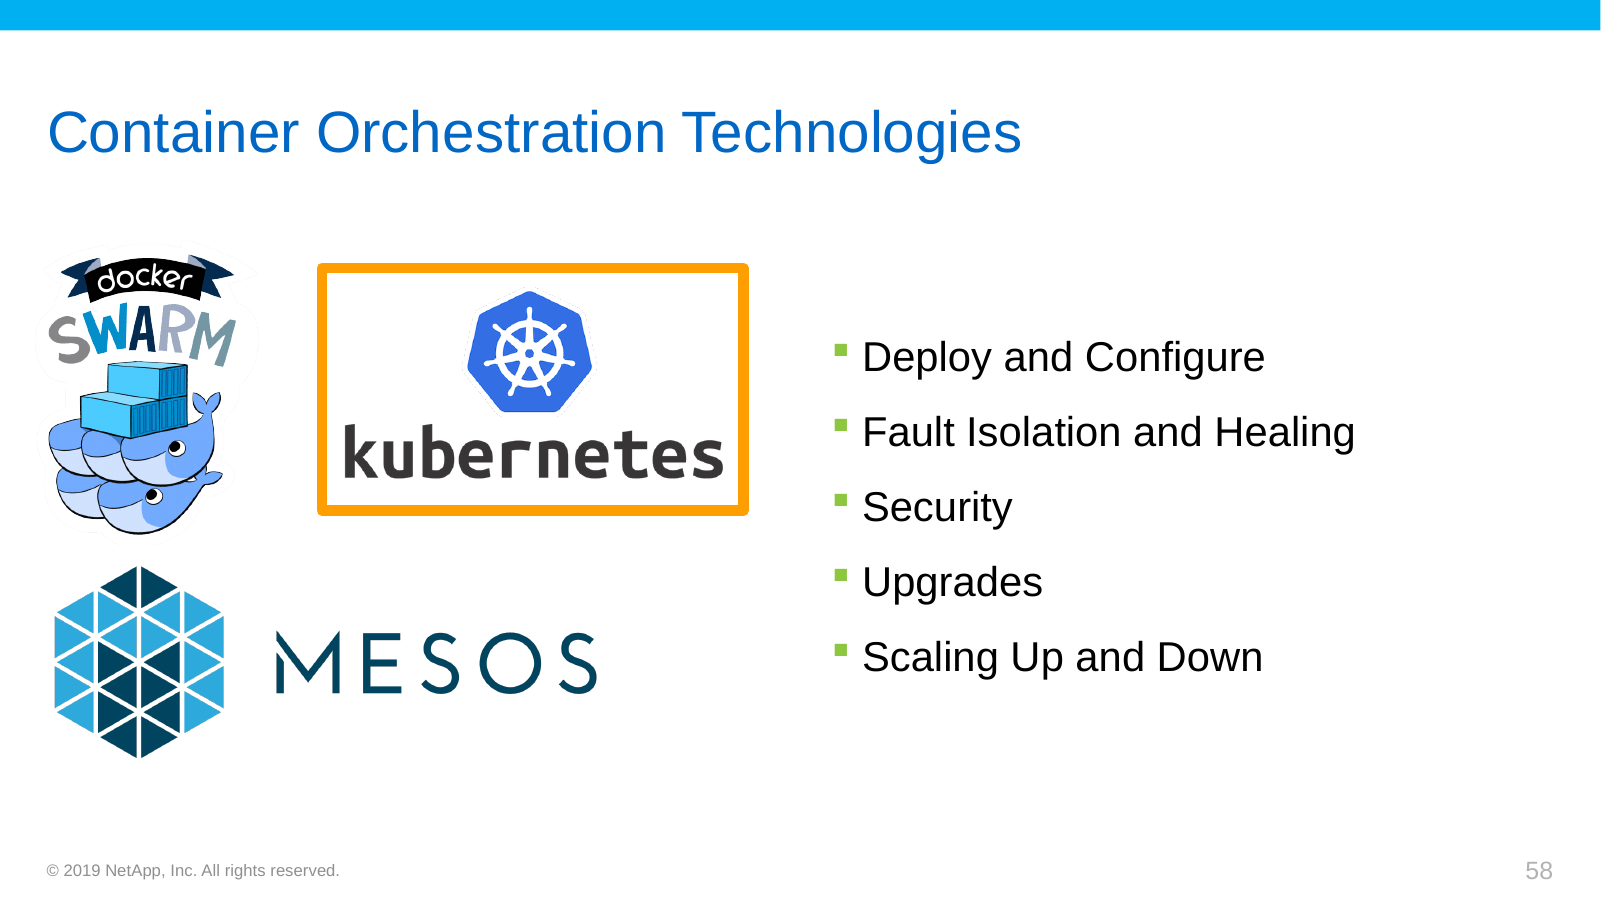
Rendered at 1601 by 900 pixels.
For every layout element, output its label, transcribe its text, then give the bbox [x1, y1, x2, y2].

list Deploy and Configure Fault Isolation and Healing Security Upgrades Scaling Up and Down [819, 211, 1551, 799]
text_box [320, 267, 745, 512]
picture [54, 562, 597, 760]
slide_number 58 [1458, 856, 1569, 884]
picture [342, 283, 724, 481]
picture [11, 236, 266, 546]
title Container Orchestration Technologies [35, 52, 1567, 172]
footer © 2019 NetApp, Inc. All rights reserved. [34, 853, 533, 887]
